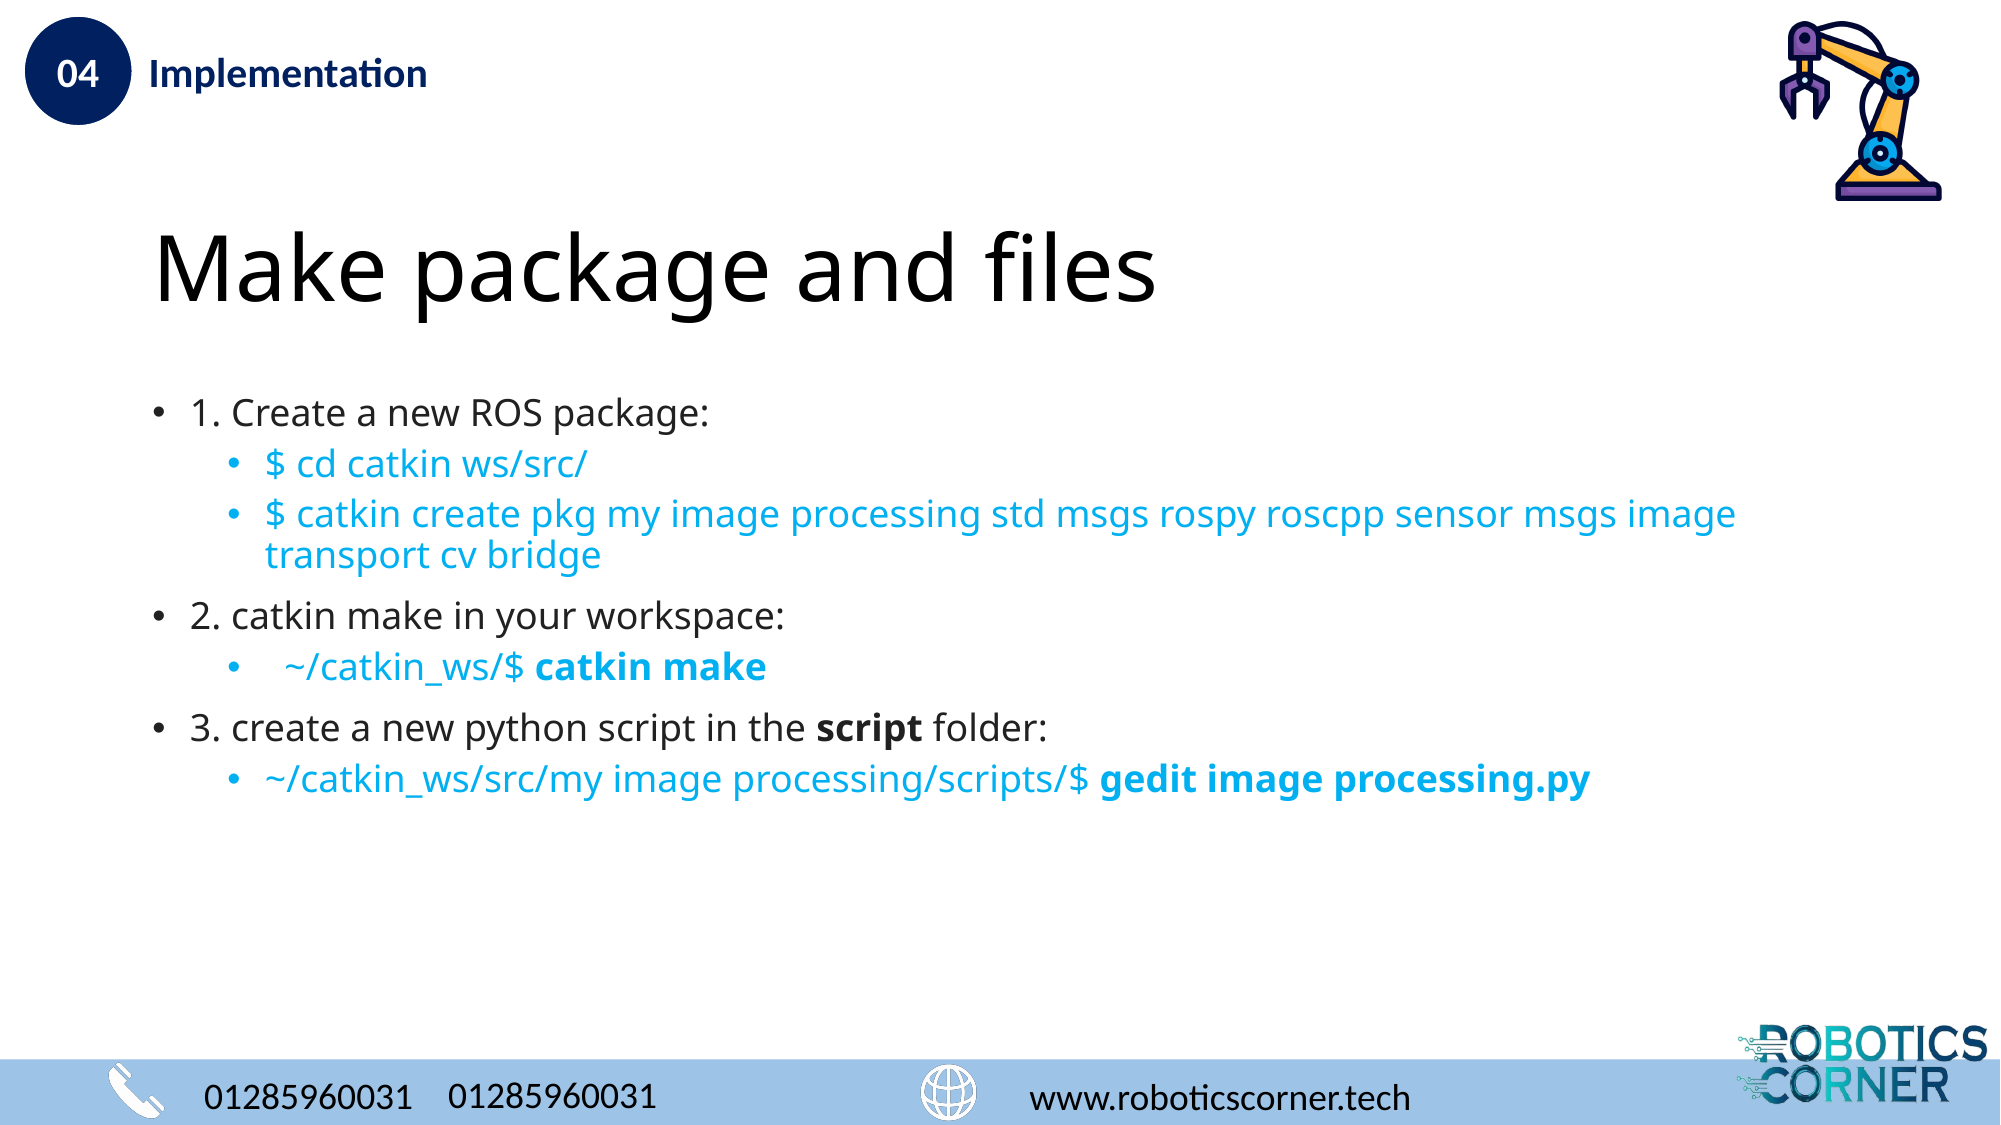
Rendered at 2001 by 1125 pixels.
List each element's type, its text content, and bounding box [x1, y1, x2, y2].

picture [1771, 21, 1950, 201]
text_box 01285960031 [433, 1063, 684, 1124]
text_box 01285960031 [189, 1064, 440, 1125]
picture [1723, 923, 1996, 1125]
picture [915, 1059, 981, 1125]
title Make package and files [137, 187, 1863, 356]
text_box 04 [21, 13, 133, 129]
picture [103, 1057, 170, 1124]
text_box www.roboticscorner.tech [1014, 1065, 1430, 1125]
text_box [1996, 1058, 2000, 1125]
list 1. Create a new ROS package: $ cd catkin ws/src/ $ catkin create pkg my image processing std msgs rospy roscpp sensor msgs image transport cv bridge 2. catkin make in your workspace: ~/catkin_ws/$ catkin make 3. create a new python script in the script folder: ~/catkin_ws/src/my image processing/scripts/$ gedit image processing.py [137, 386, 1863, 938]
text_box [0, 1058, 1723, 1125]
text_box Implementation [133, 38, 605, 103]
